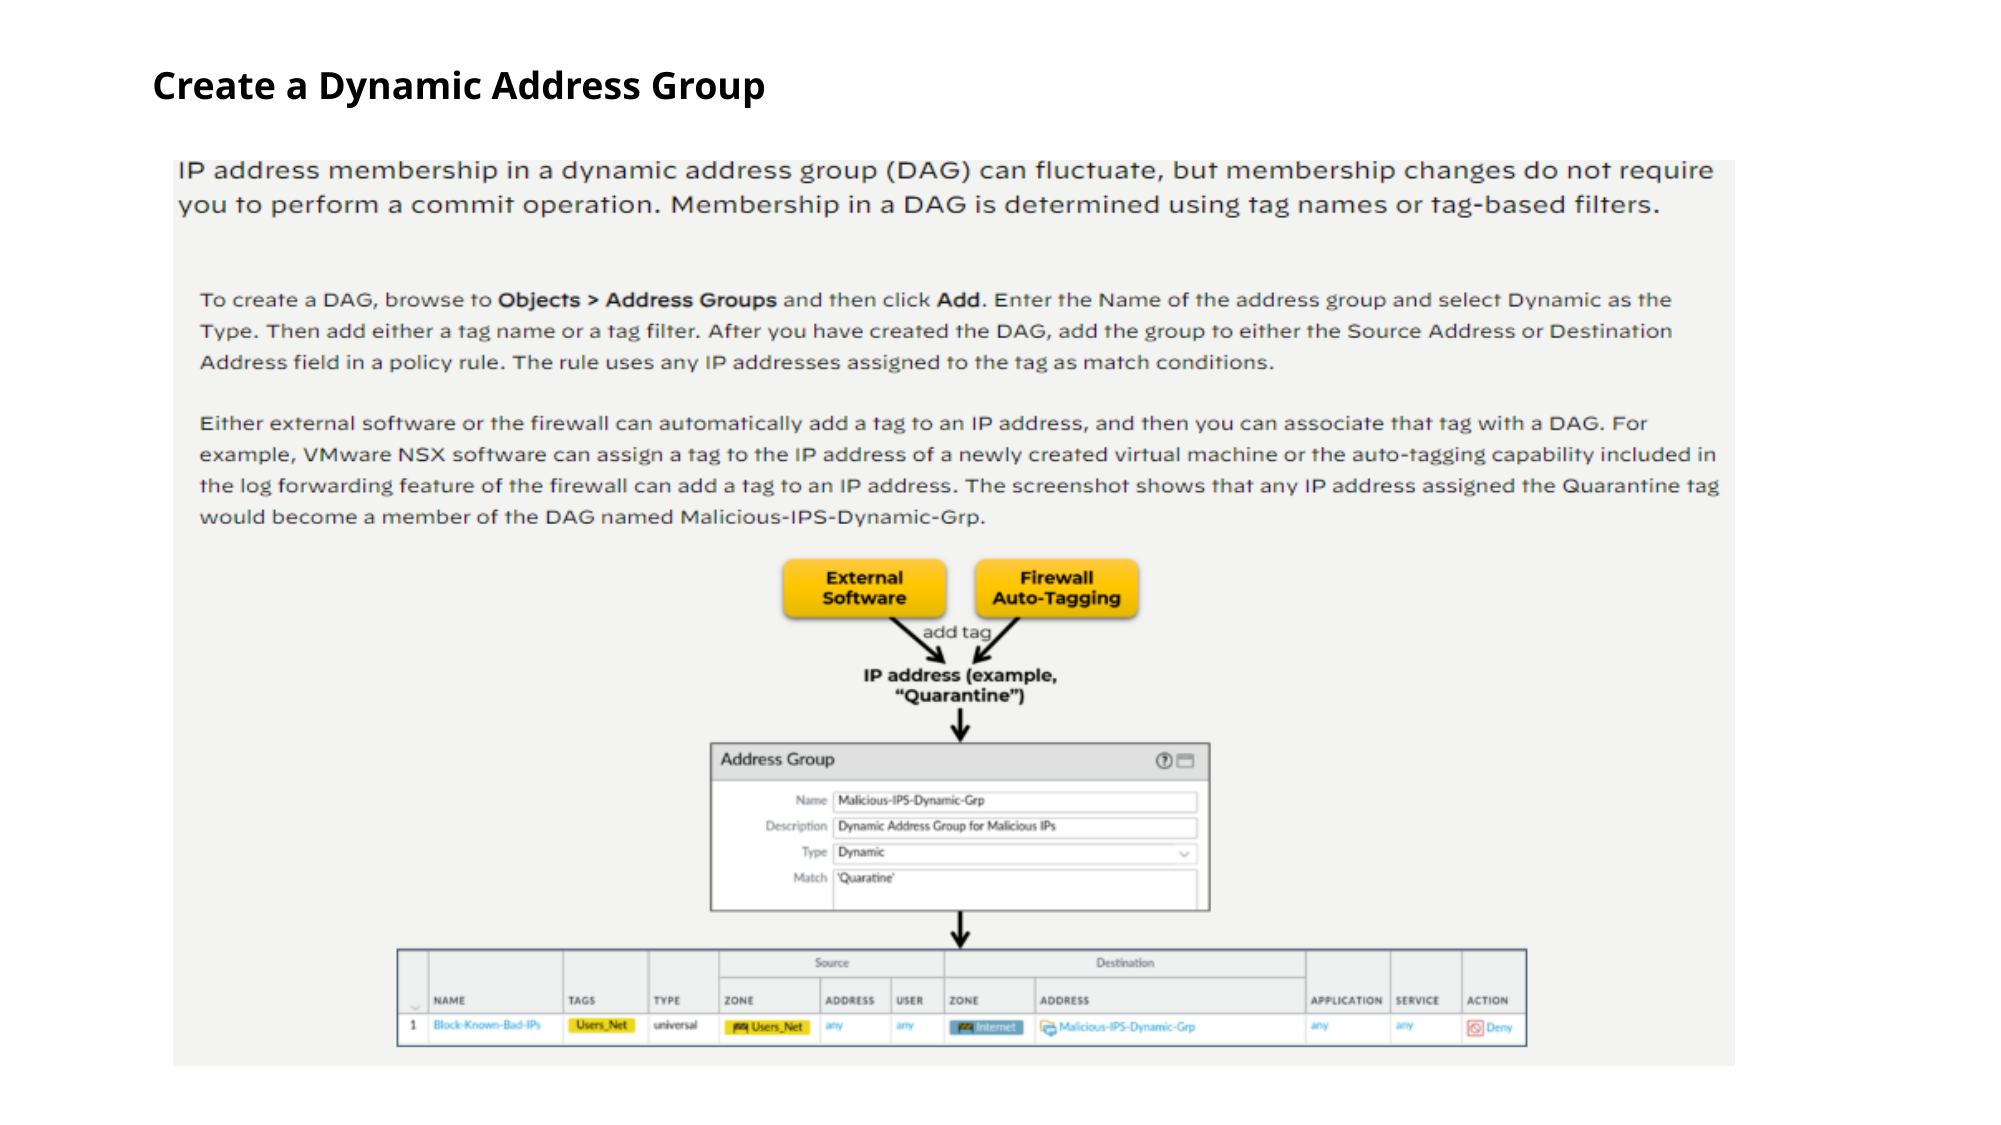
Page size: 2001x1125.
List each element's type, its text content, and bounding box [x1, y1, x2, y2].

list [173, 160, 1735, 1066]
title Create a Dynamic Address Group [137, 59, 1863, 161]
